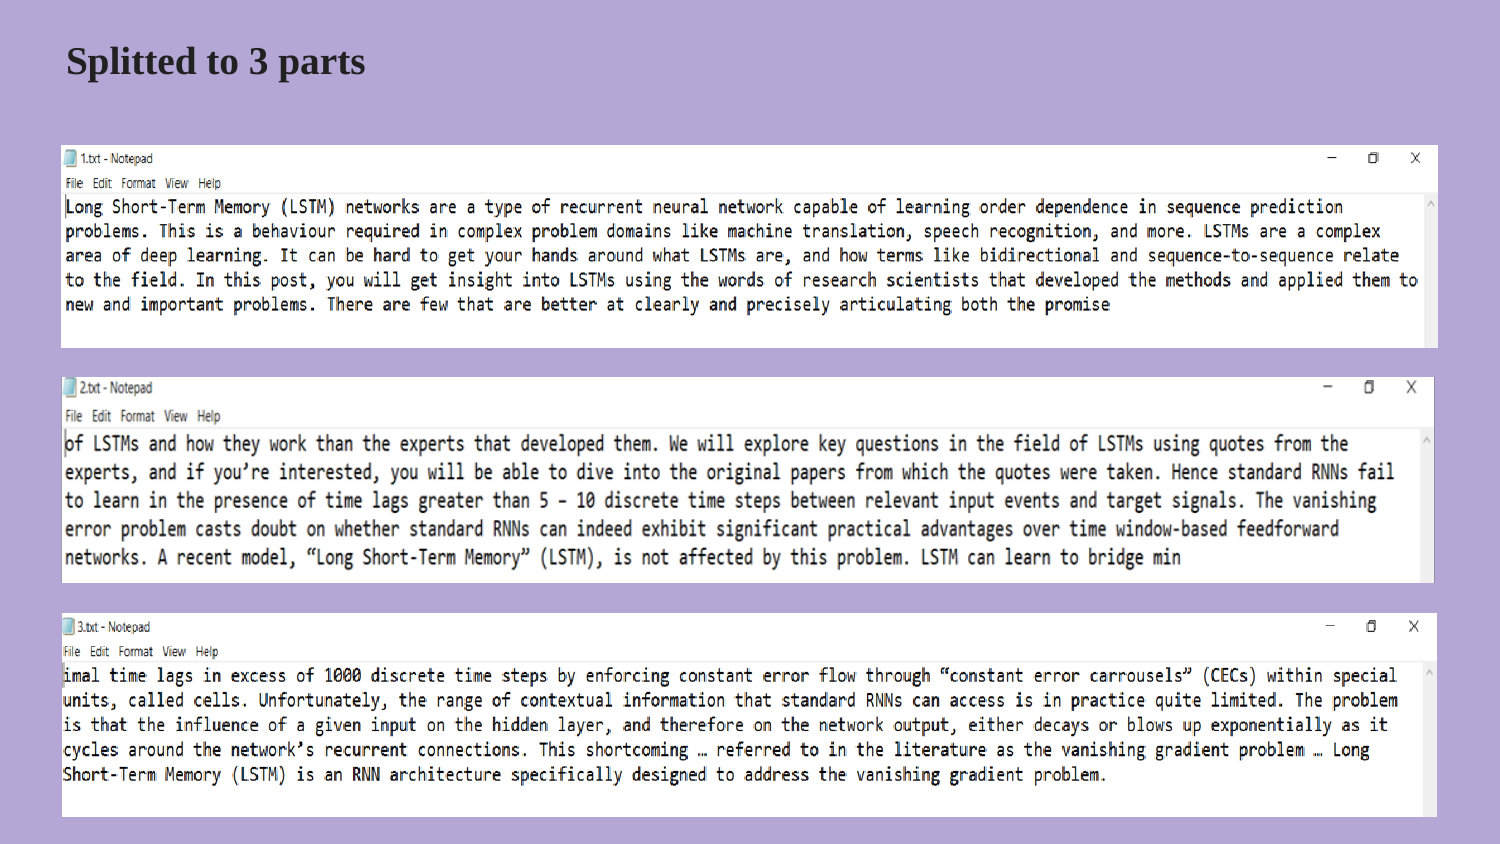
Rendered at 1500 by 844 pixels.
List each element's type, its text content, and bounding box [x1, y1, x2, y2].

title Splitted to 3 parts [51, 20, 1449, 99]
picture [59, 377, 1441, 583]
picture [60, 611, 1440, 817]
picture [59, 142, 1441, 349]
